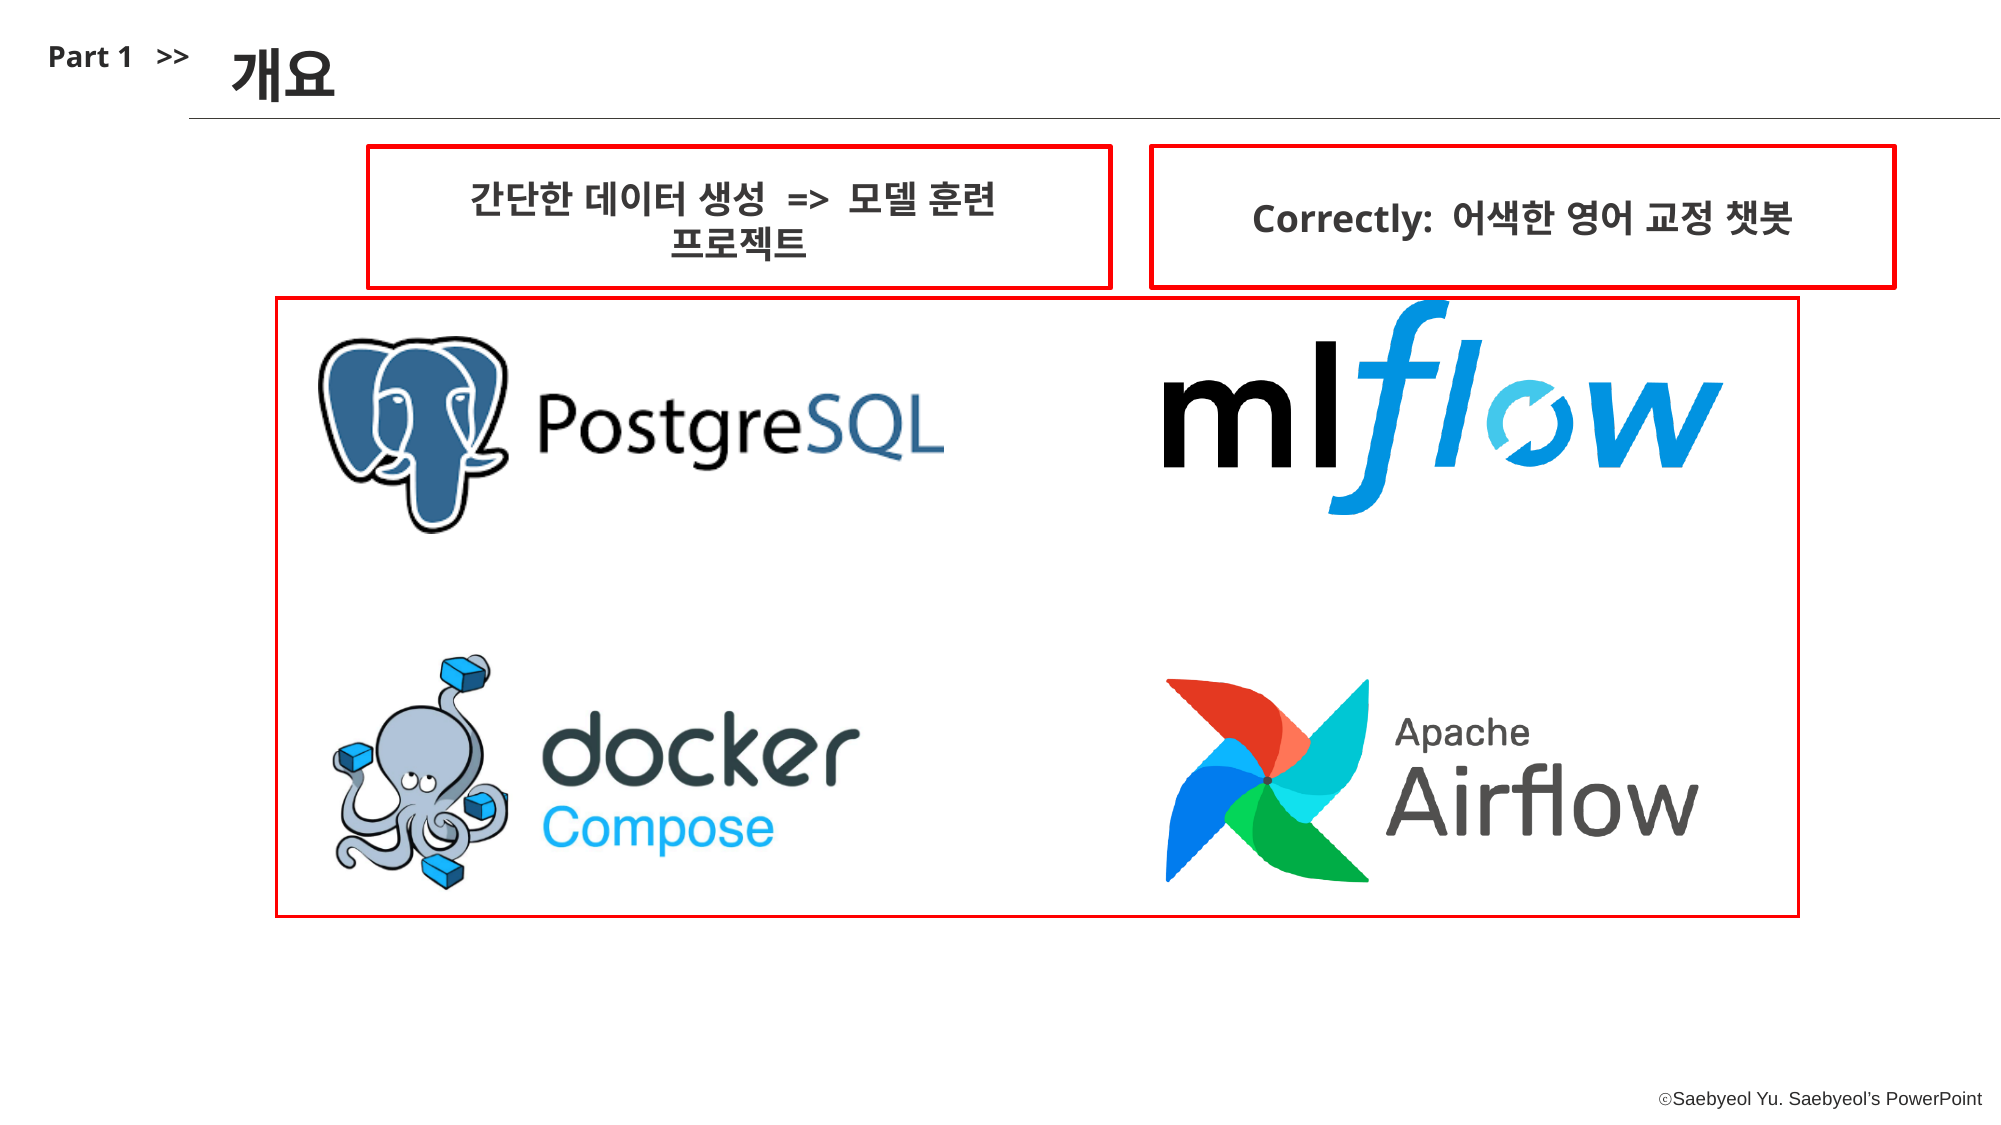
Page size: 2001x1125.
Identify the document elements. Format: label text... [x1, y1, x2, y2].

picture [1164, 677, 1699, 884]
text_box 개요 [215, 31, 353, 117]
text_box Part 1 >> [32, 30, 205, 81]
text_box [1151, 145, 1895, 288]
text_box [367, 146, 1111, 289]
picture [318, 336, 944, 534]
picture [1164, 299, 1724, 516]
text_box [276, 297, 1800, 918]
picture [276, 642, 962, 917]
